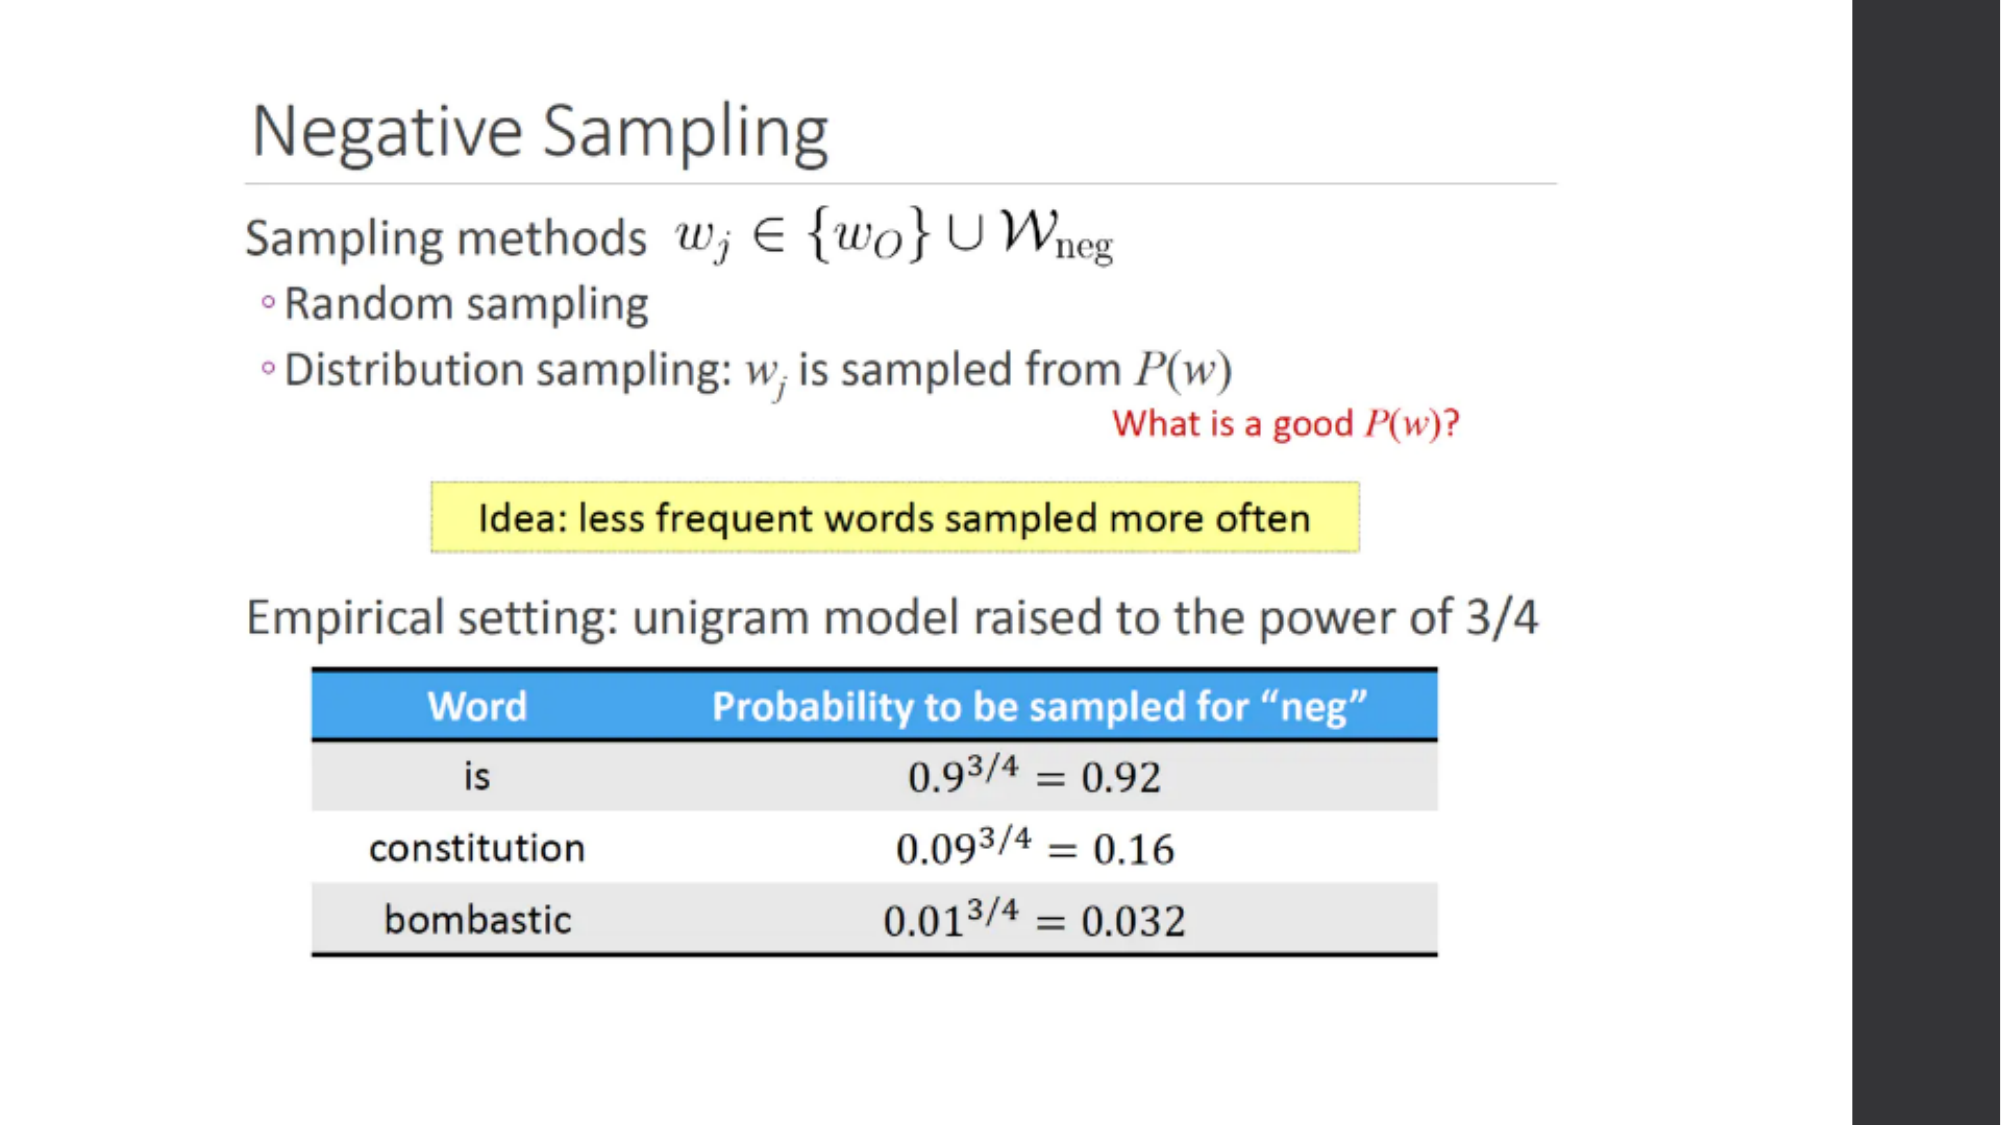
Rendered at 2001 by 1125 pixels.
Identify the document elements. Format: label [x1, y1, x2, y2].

picture [197, 60, 1608, 993]
